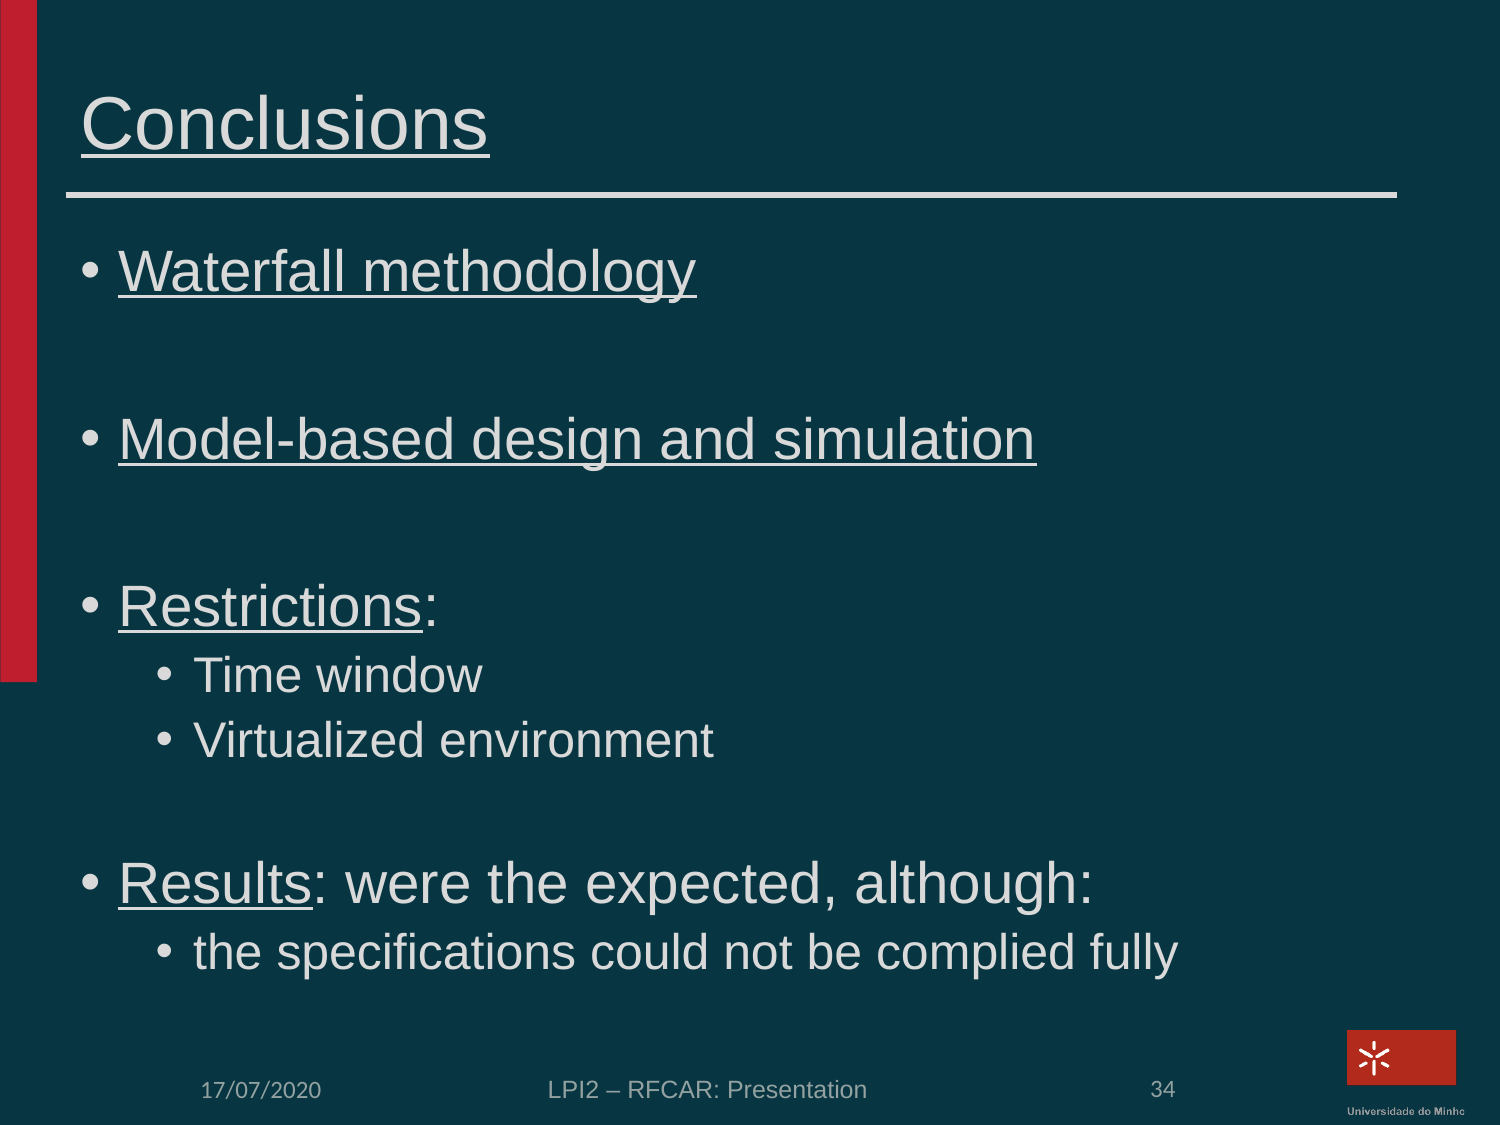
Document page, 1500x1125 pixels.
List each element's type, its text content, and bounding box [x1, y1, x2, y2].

title Conclusions [65, 16, 1465, 235]
list Waterfall methodology Model-based design and simulation Restrictions: Time window Virtualized environment Results: were the expected, although: the specifications could not be complied fully [65, 234, 1400, 1074]
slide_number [168, 1058, 353, 1119]
footer LPI2 – RFCAR: Presentation [353, 1058, 1063, 1119]
picture [1347, 1030, 1465, 1115]
slide_number 33 [1113, 1057, 1213, 1118]
